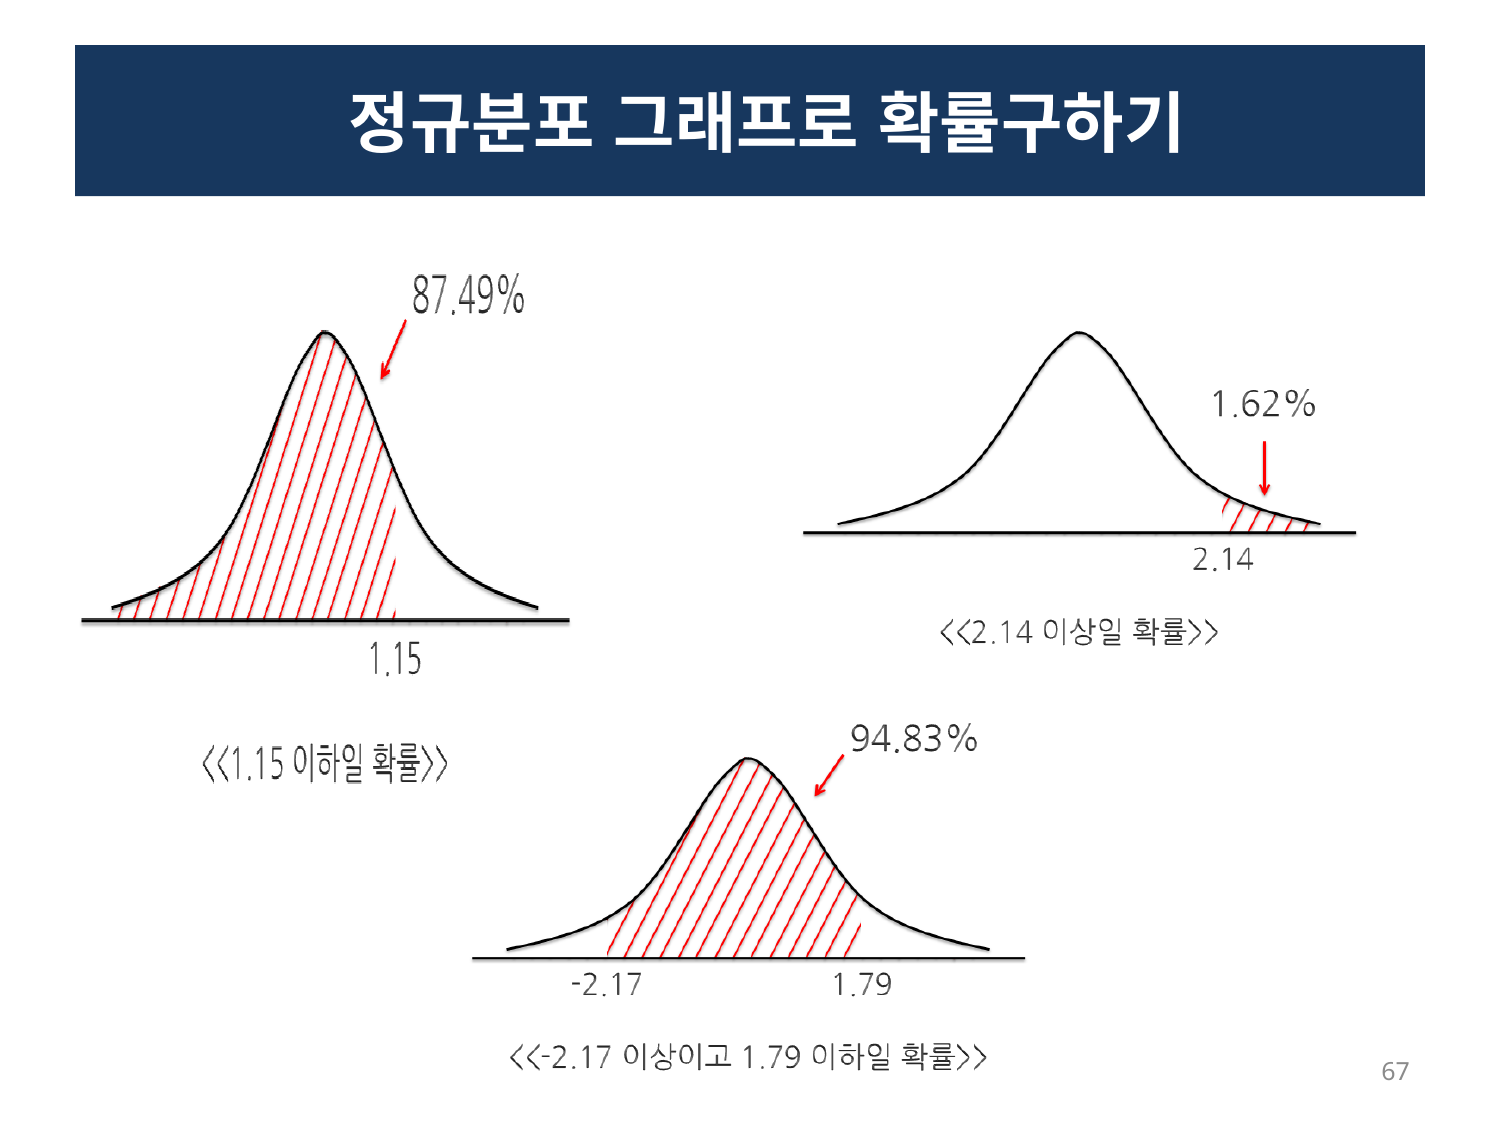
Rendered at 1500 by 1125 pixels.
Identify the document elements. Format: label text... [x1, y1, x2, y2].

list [76, 255, 574, 799]
slide_number 67 [1074, 1042, 1425, 1103]
picture [796, 278, 1360, 656]
picture [466, 703, 1030, 1081]
title 정규분포 그래프로 확률구하기 [75, 45, 1425, 197]
